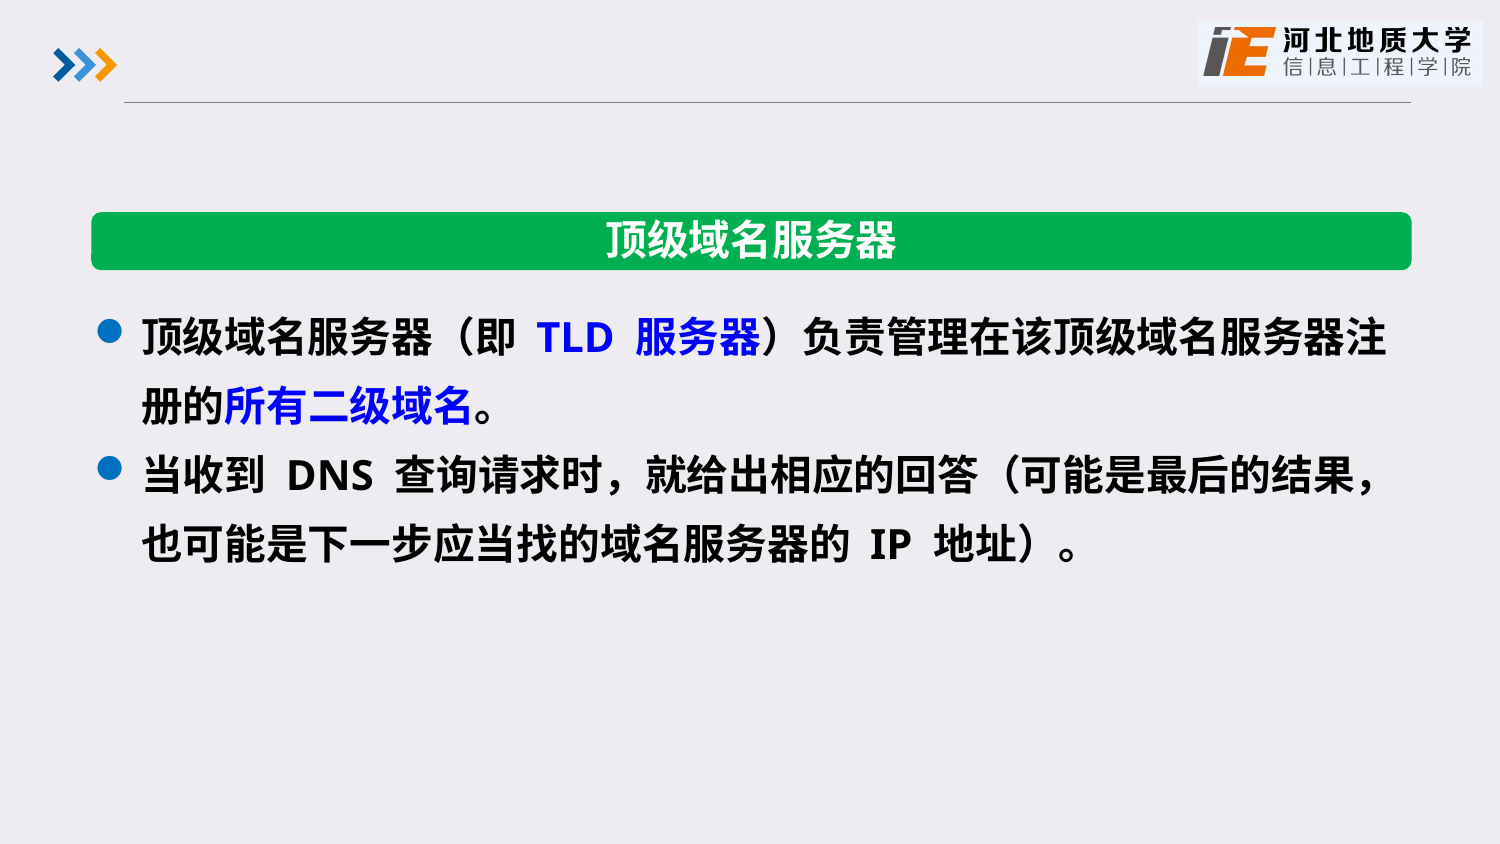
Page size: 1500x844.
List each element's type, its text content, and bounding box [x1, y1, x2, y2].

text_box [91, 212, 590, 271]
picture [1198, 20, 1483, 87]
text_box [913, 212, 1412, 271]
text_box 顶级域名服务器（即 TLD 服务器）负责管理在该顶级域名服务器注册的所有二级域名。 当收到 DNS 查询请求时，就给出相应的回答（可能是最后的结果，也可能是下一步应当找的域名服务器的 IP 地址）。 [79, 285, 1432, 575]
text_box 顶级域名服务器 [590, 206, 913, 272]
